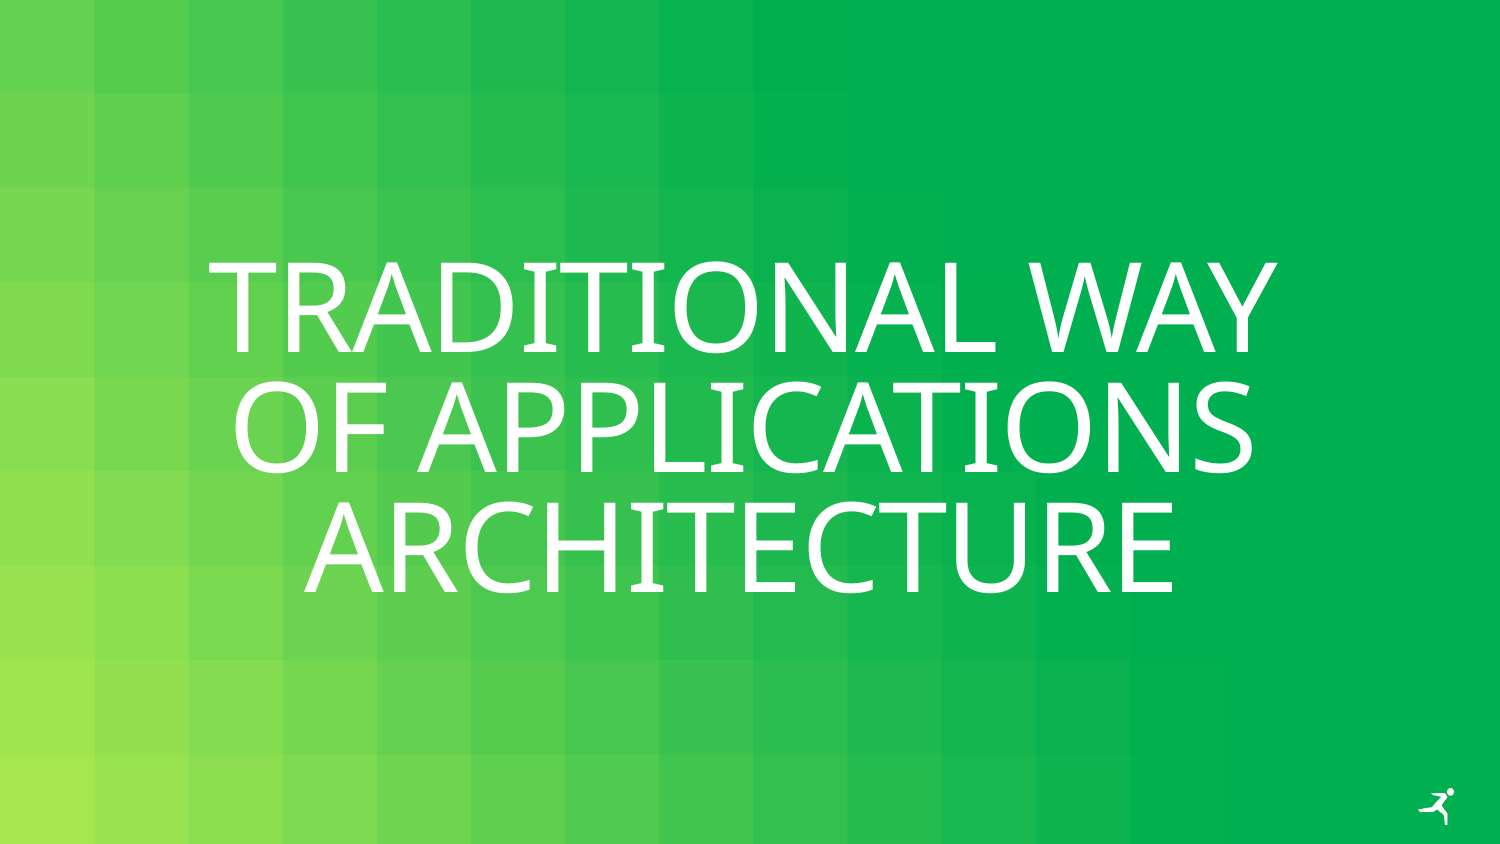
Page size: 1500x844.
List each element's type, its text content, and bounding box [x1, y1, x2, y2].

picture [0, 0, 1500, 844]
title Traditional way of applications architecture [128, 186, 1372, 679]
